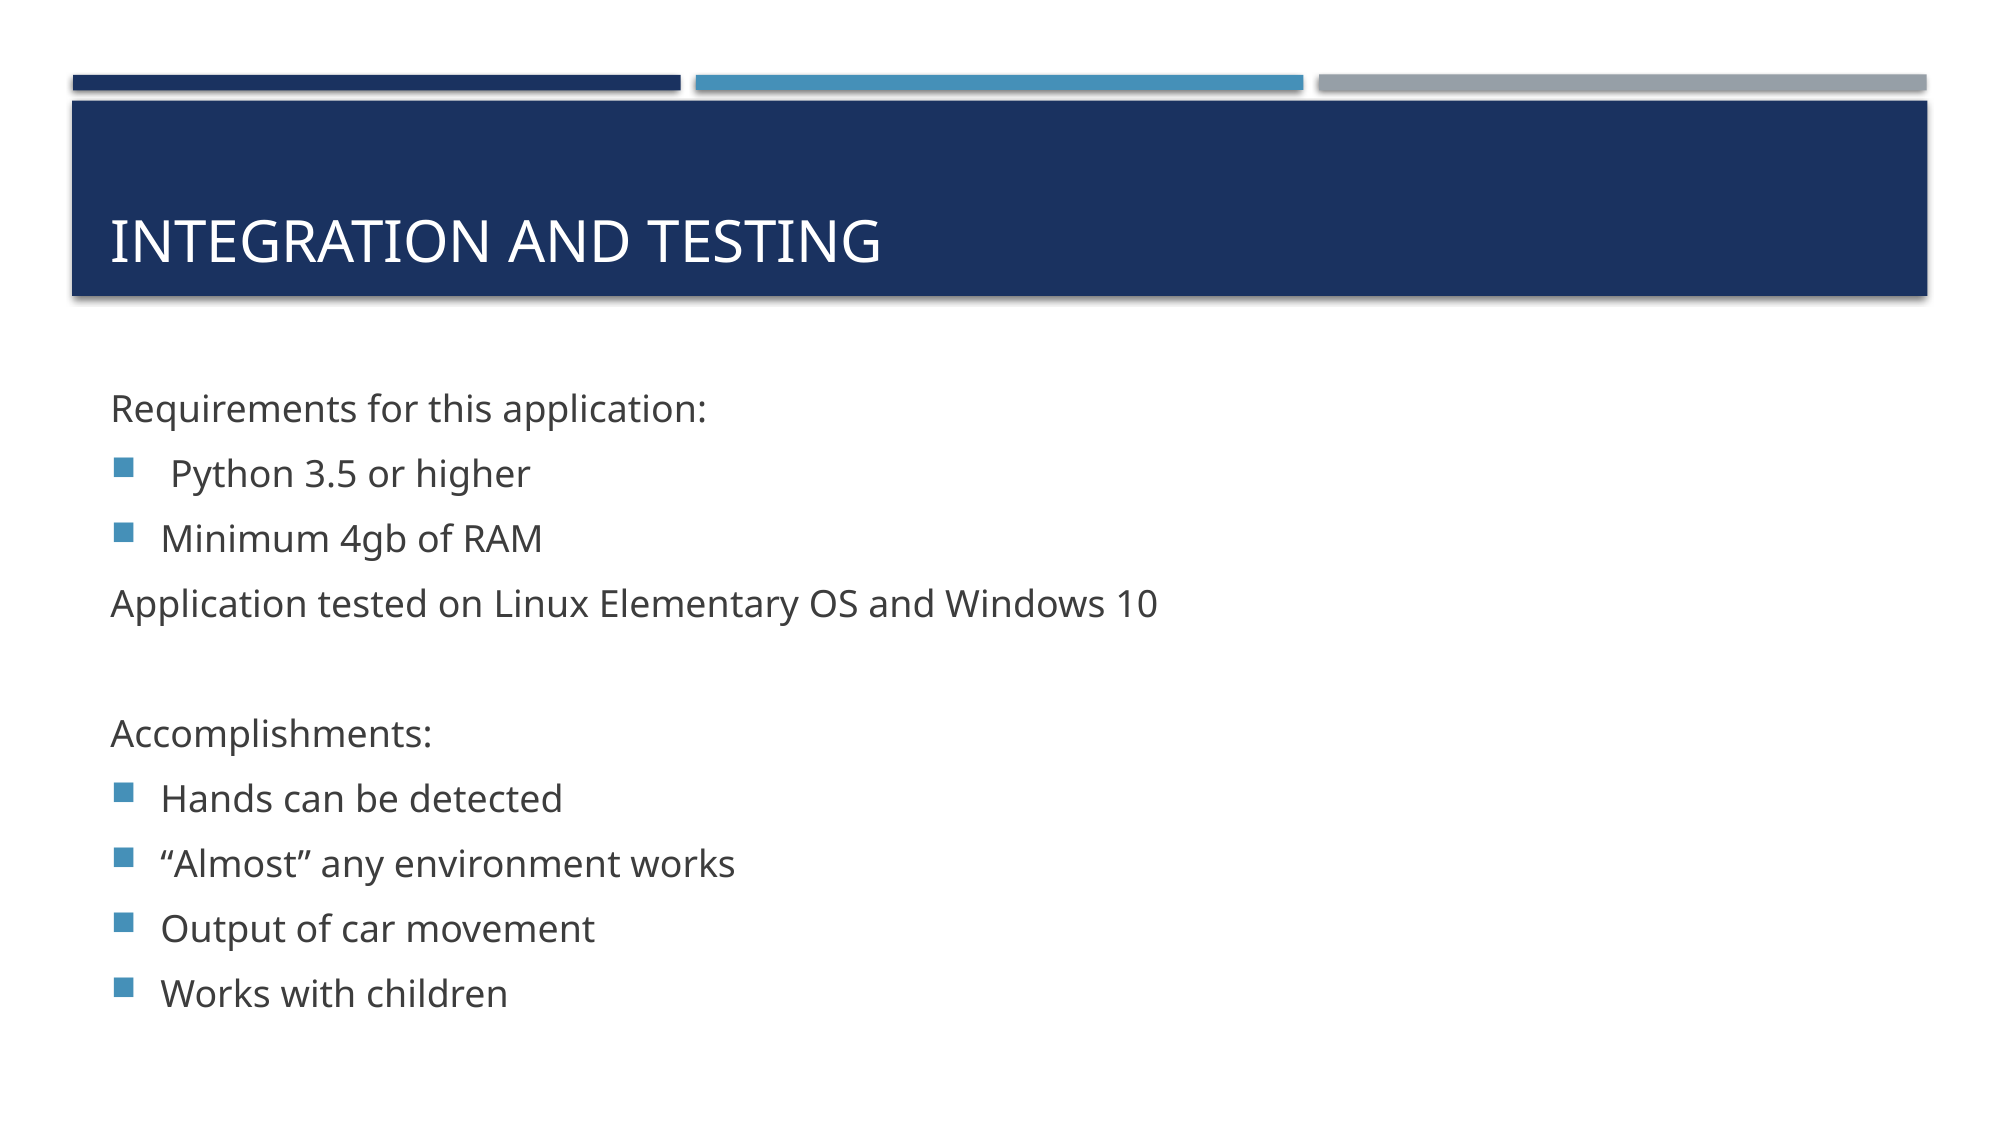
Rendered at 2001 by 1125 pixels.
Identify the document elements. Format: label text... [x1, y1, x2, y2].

list Requirements for this application: Python 3.5 or higher Minimum 4gb of RAM Application tested on Linux Elementary OS and Windows 10 Accomplishments: Hands can be detected “Almost” any environment works Output of car movement Works with children [95, 305, 1905, 1094]
title Integration and Testing [95, 115, 1905, 282]
